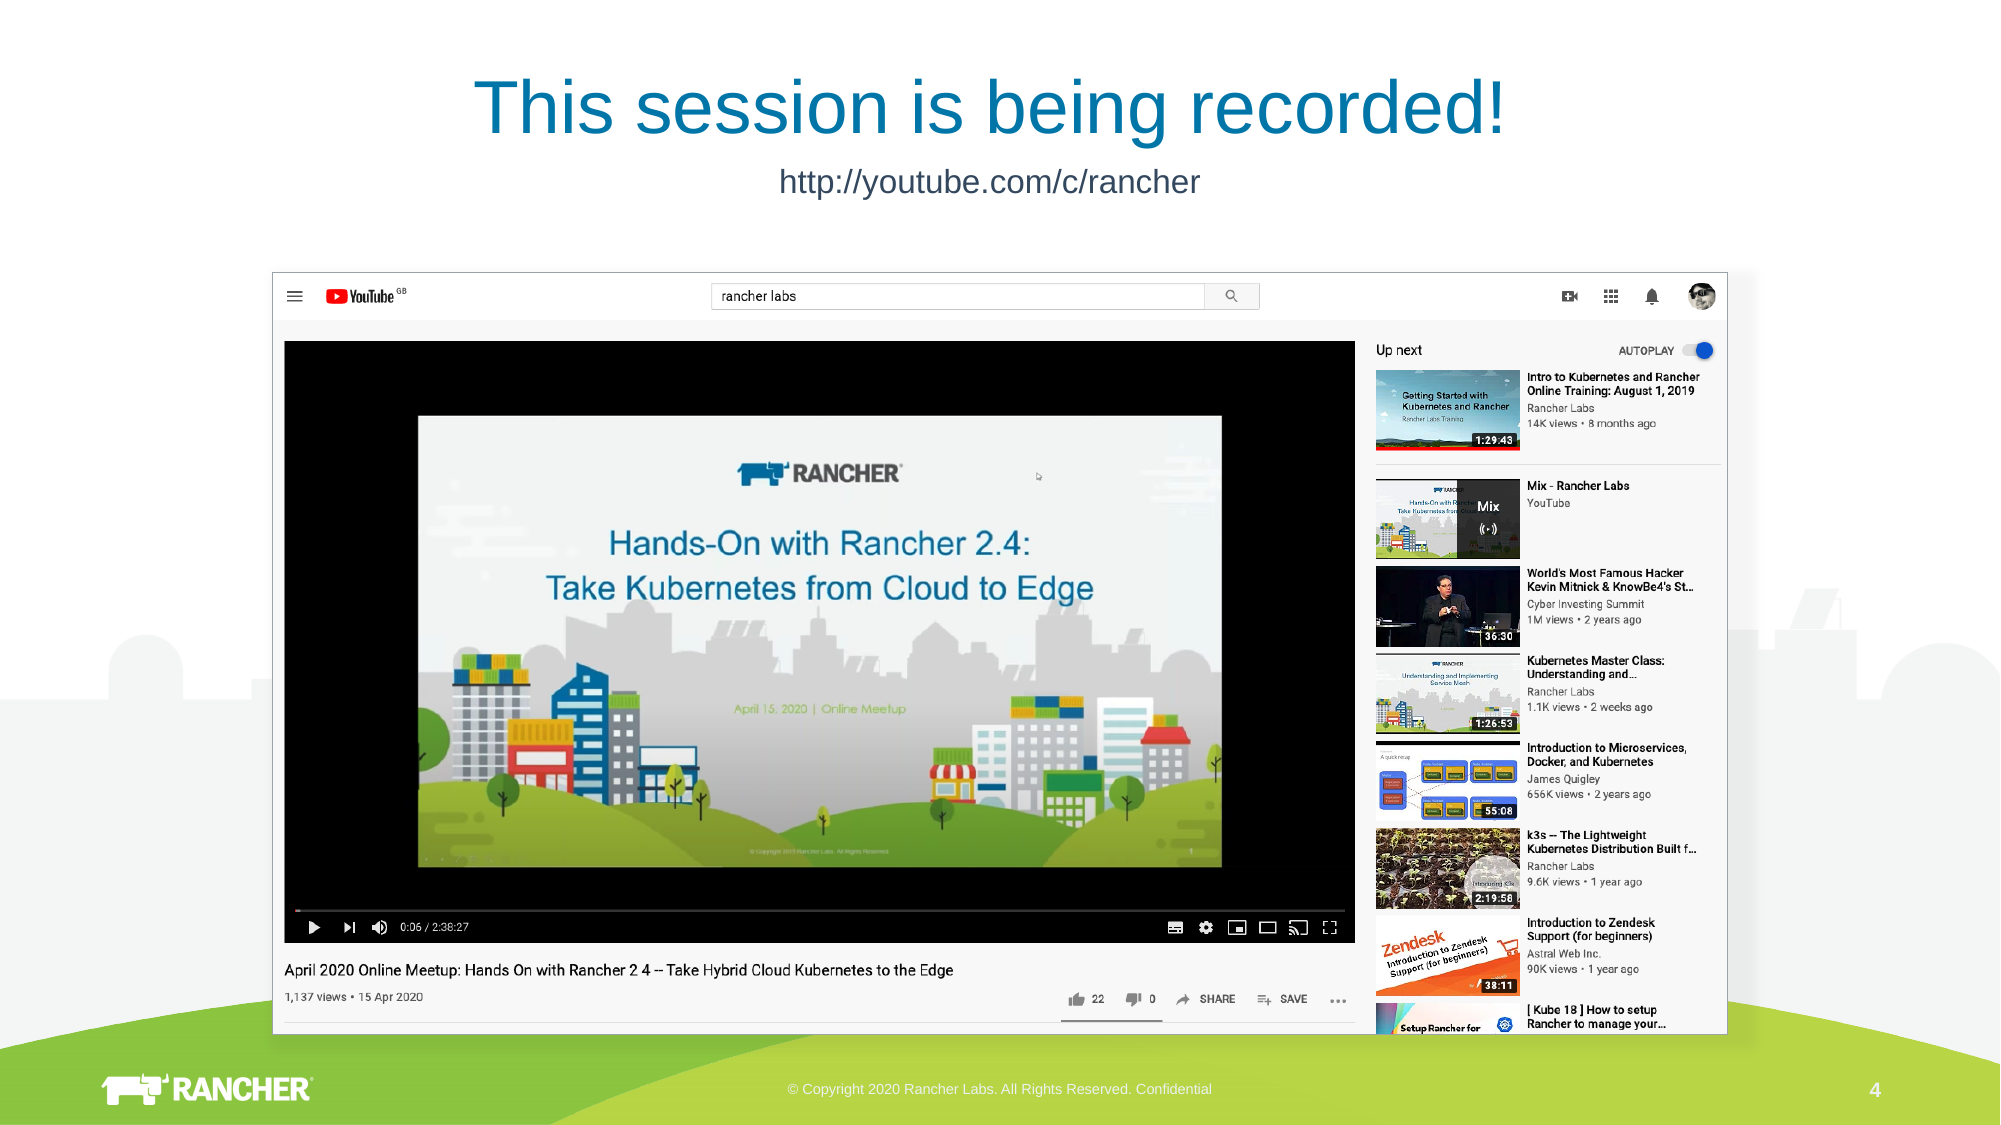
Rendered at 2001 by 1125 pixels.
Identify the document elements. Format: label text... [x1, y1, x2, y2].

title This session is being recorded! [100, 60, 1880, 158]
picture [0, 272, 2000, 1125]
list http://youtube.com/c/rancher [100, 158, 1880, 209]
